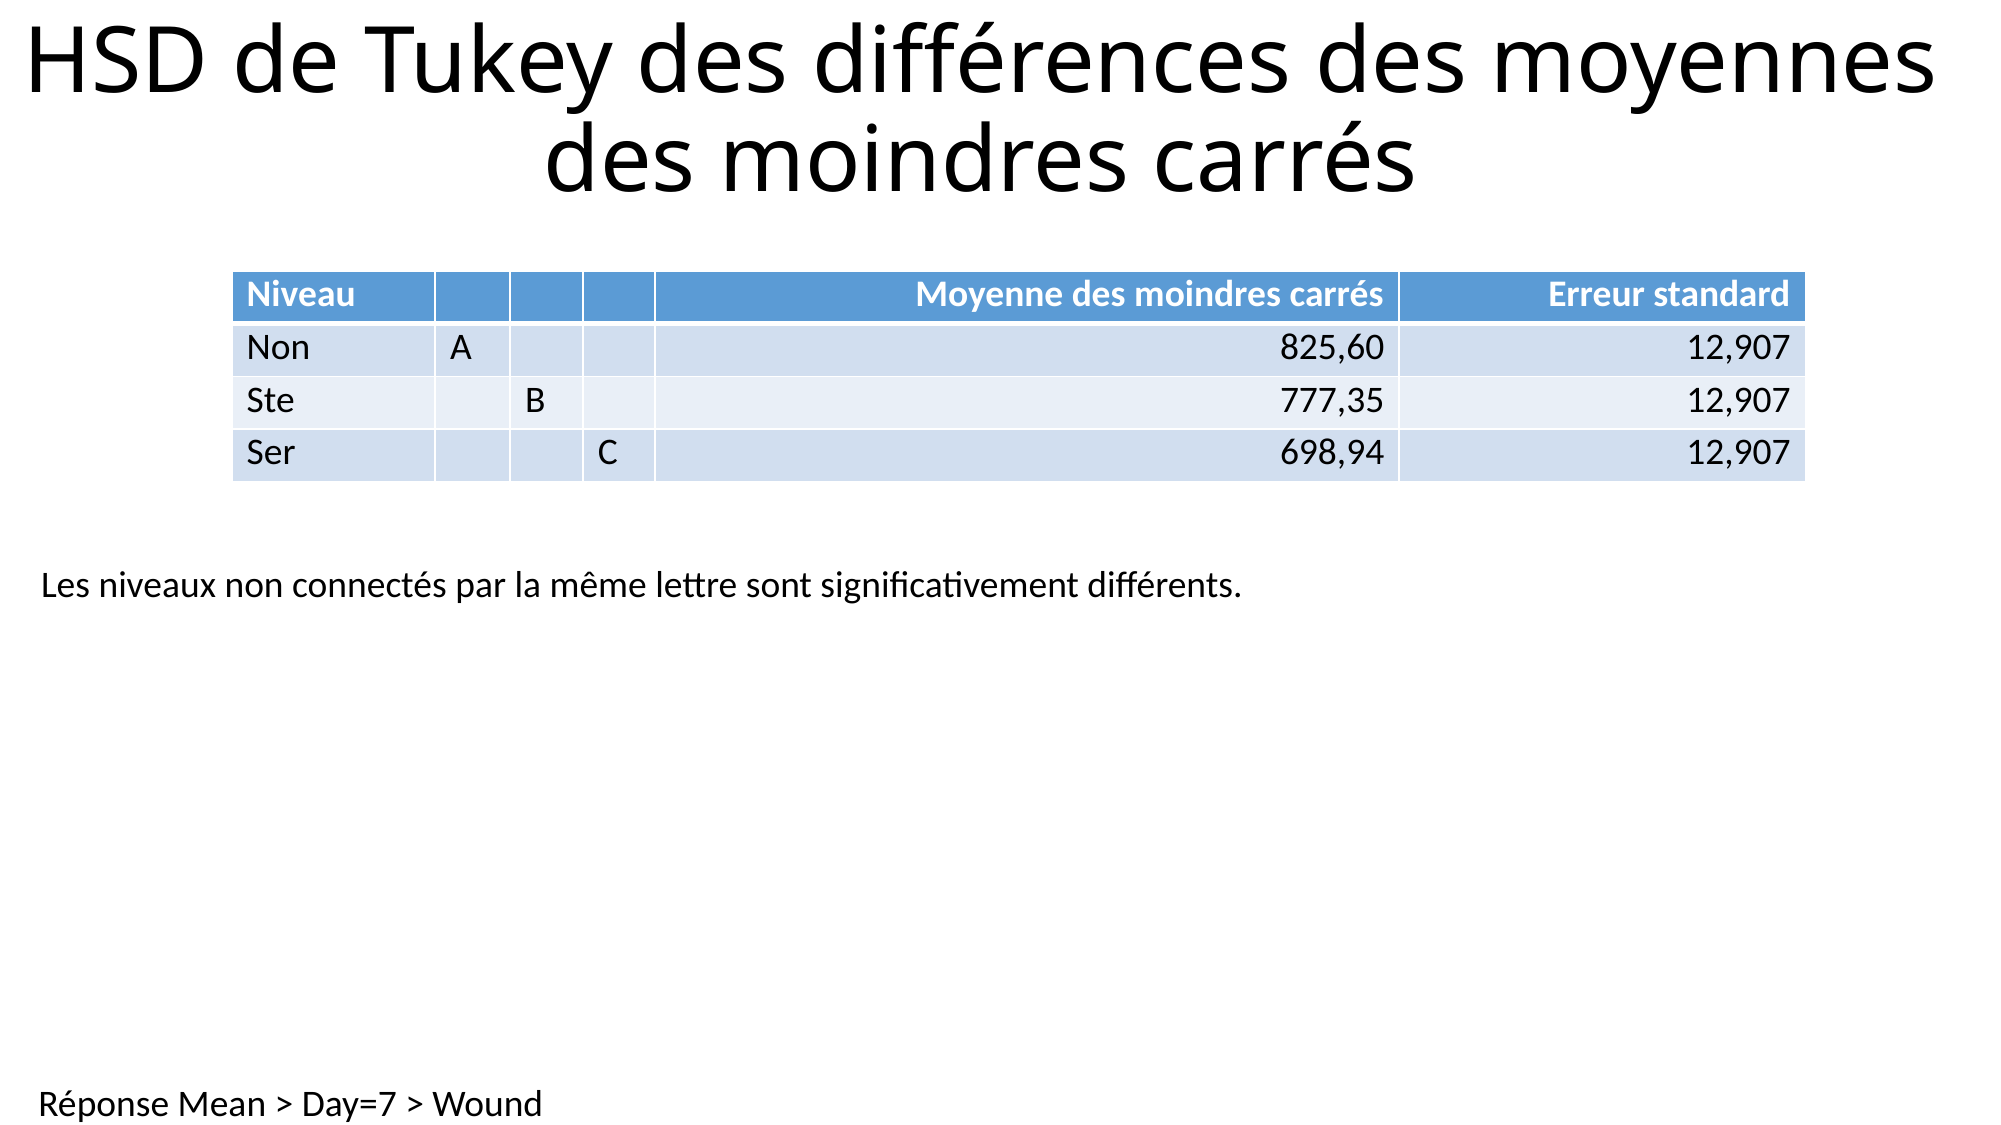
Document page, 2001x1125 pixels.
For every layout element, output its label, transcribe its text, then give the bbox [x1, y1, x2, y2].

table_header [511, 272, 582, 321]
table_cell 698,94 [656, 430, 1398, 481]
table_cell [511, 430, 582, 481]
table_cell Ser [233, 430, 434, 481]
table_cell [436, 377, 509, 428]
table_header Niveau [233, 272, 434, 321]
title HSD de Tukey des différences des moyennes des moindres carrés [0, 0, 1963, 225]
table_cell [511, 326, 582, 376]
table_cell C [584, 430, 654, 481]
table_cell 777,35 [656, 377, 1398, 428]
table_cell Non [233, 326, 434, 376]
table_cell 12,907 [1400, 326, 1805, 376]
table_cell 12,907 [1400, 430, 1805, 481]
table_cell [584, 326, 654, 376]
table_header [584, 272, 654, 321]
table_header [436, 272, 509, 321]
table_cell [584, 377, 654, 428]
table_cell B [511, 377, 582, 428]
table_cell 825,60 [656, 326, 1398, 376]
table_header Moyenne des moindres carrés [656, 272, 1398, 321]
text_box Réponse Mean > Day=7 > Wound [38, 1079, 545, 1125]
table_cell [436, 430, 509, 481]
text_box Les niveaux non connectés par la même lettre sont significativement différents. [41, 559, 1245, 606]
table_cell A [436, 326, 509, 376]
table_header Erreur standard [1400, 272, 1805, 321]
table_cell 12,907 [1400, 377, 1805, 428]
table_cell Ste [233, 377, 434, 428]
